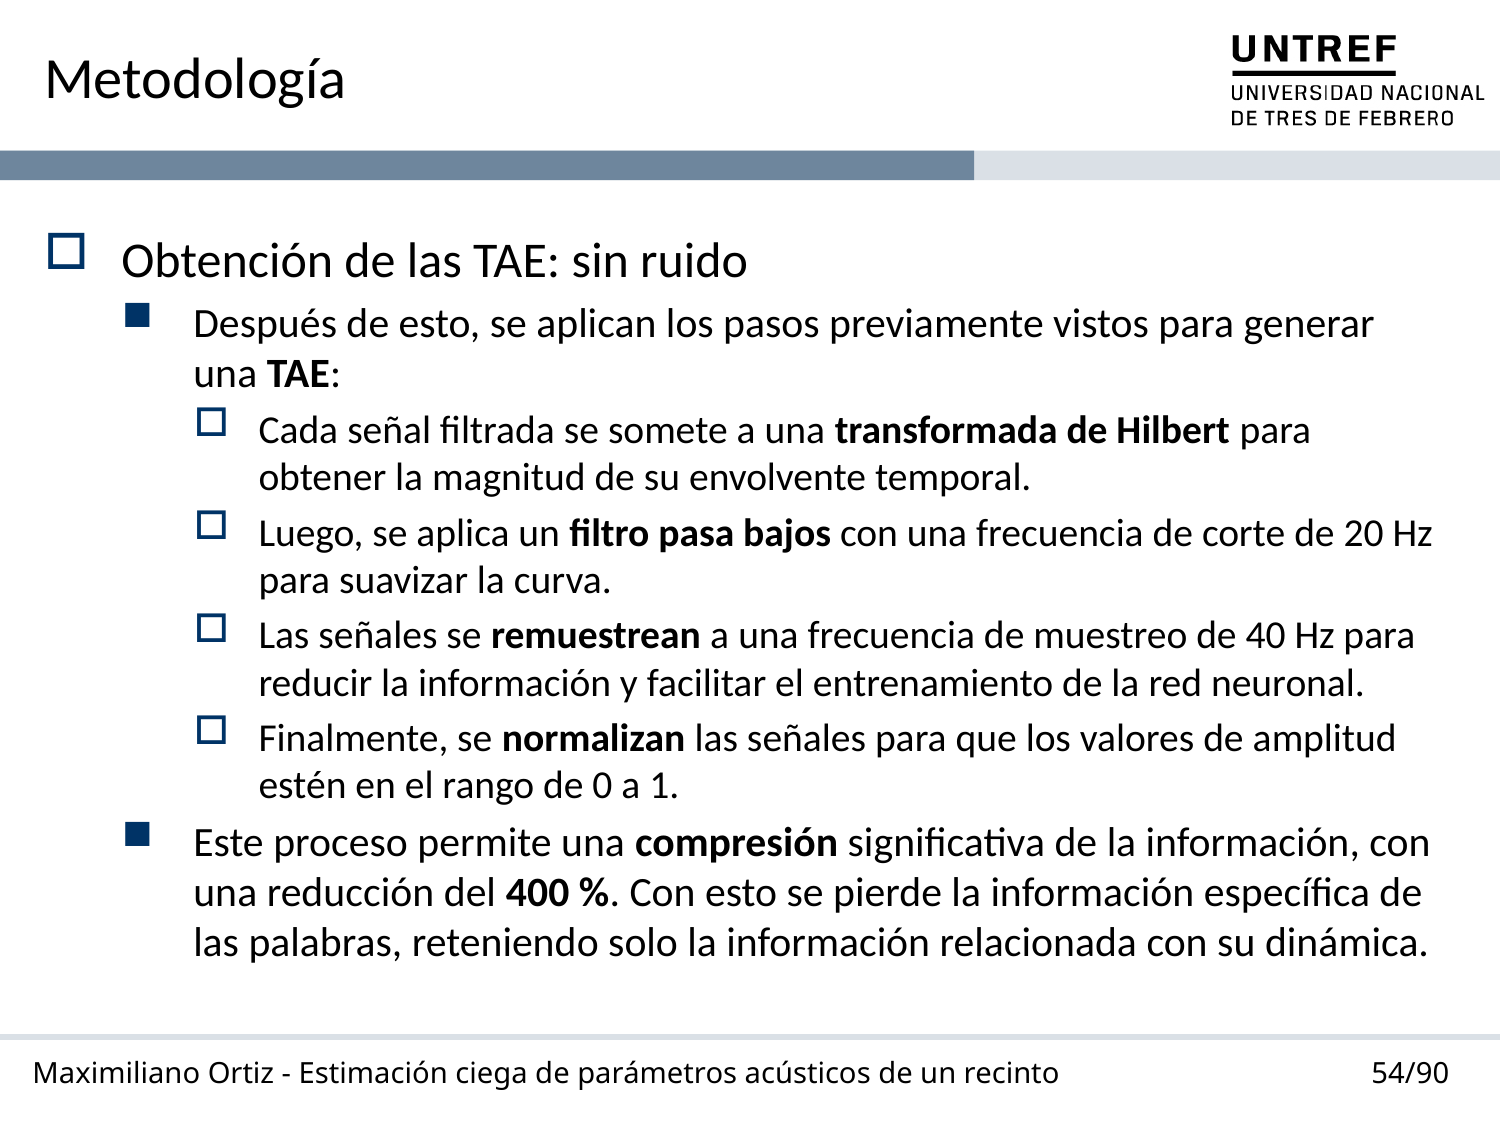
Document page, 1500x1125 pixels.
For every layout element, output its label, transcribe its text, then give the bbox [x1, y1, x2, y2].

title Metodología [29, 14, 1211, 136]
list Obtención de las TAE: sin ruido Después de esto, se aplican los pasos previamente vistos para generar una TAE: Cada señal filtrada se somete a una transformada de Hilbert para obtener la magnitud de su envolvente temporal. Luego, se aplica un filtro pasa bajos con una frecuencia de corte de 20 Hz para suavizar la curva. Las señales se remuestrean a una frecuencia de muestreo de 40 Hz para reducir la información y facilitar el entrenamiento de la red neuronal. Finalmente, se normalizan las señales para que los valores de amplitud estén en el rango de 0 a 1. Este proceso permite una compresión significativa de la información, con una reducción del 400 %. Con esto se pierde la información específica de las palabras, reteniendo solo la información relacionada con su dinámica. [29, 219, 1459, 1005]
text_box 54/90 [1187, 1046, 1465, 1111]
text_box [725, 537, 775, 588]
text_box Maximiliano Ortiz - Estimación ciega de parámetros acústicos de un recinto [17, 1046, 1187, 1111]
picture [1224, 31, 1495, 132]
